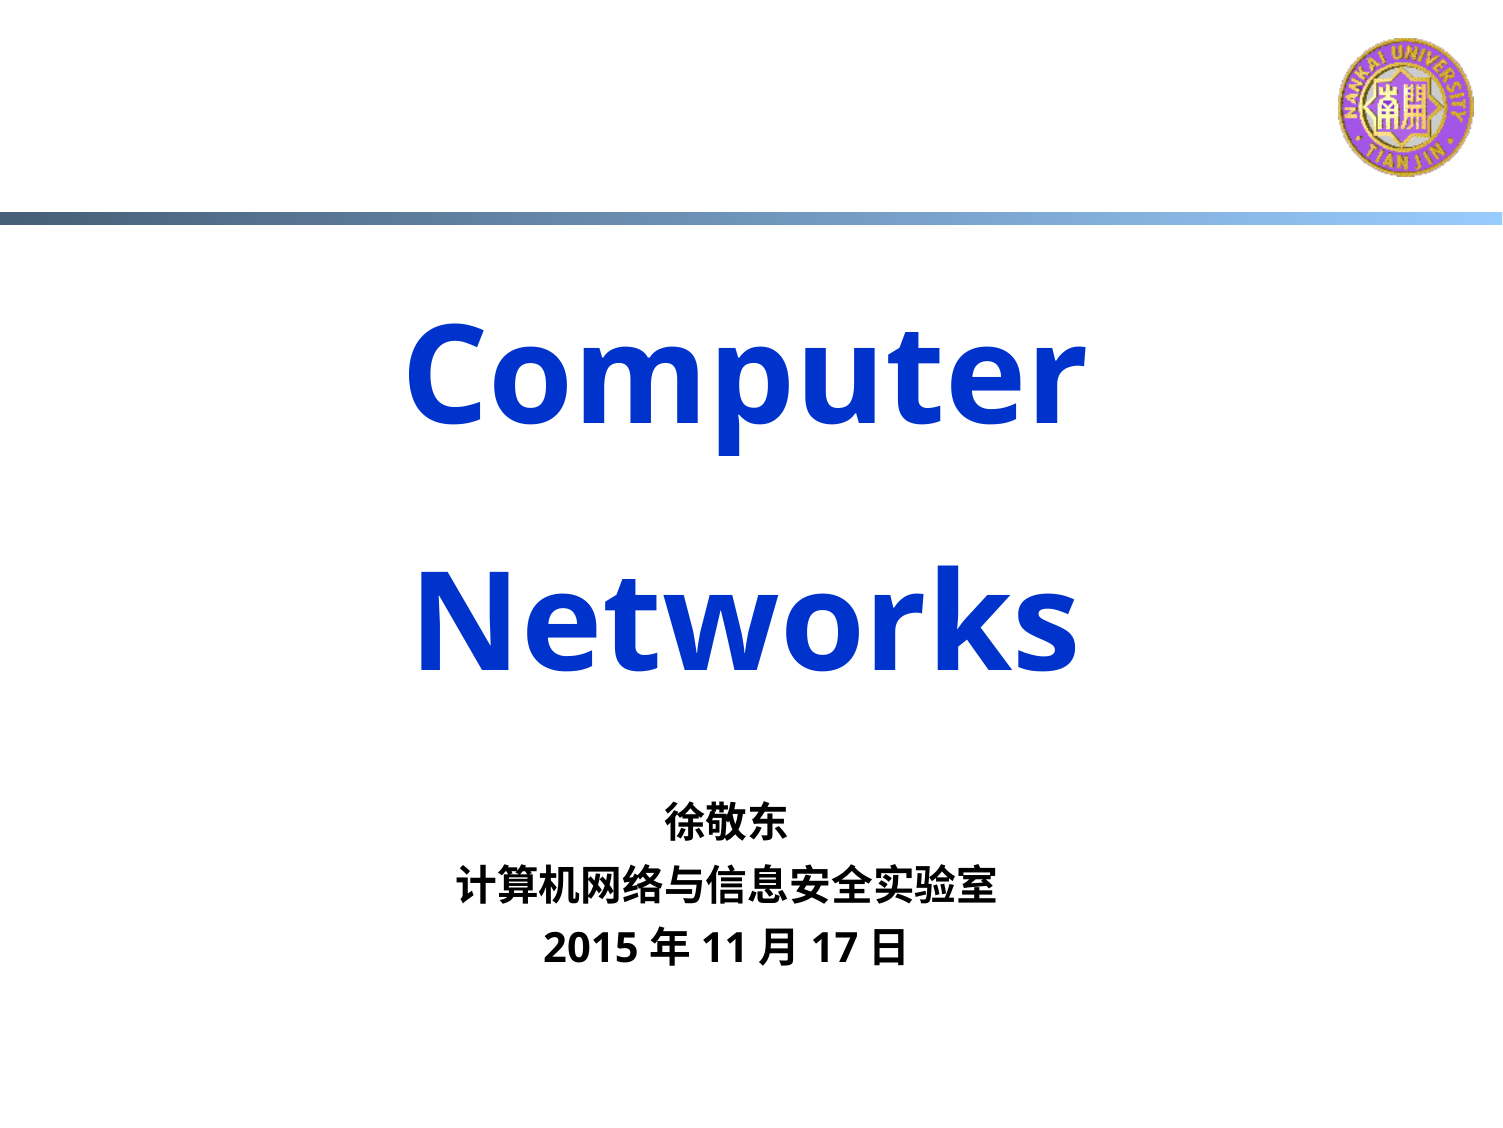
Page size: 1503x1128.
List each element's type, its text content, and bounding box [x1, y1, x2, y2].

picture [1338, 38, 1474, 177]
subtitle 徐敬东 计算机网络与信息安全实验室 2015年11月17日 [175, 788, 1278, 977]
title Computer Networks [100, 275, 1391, 627]
